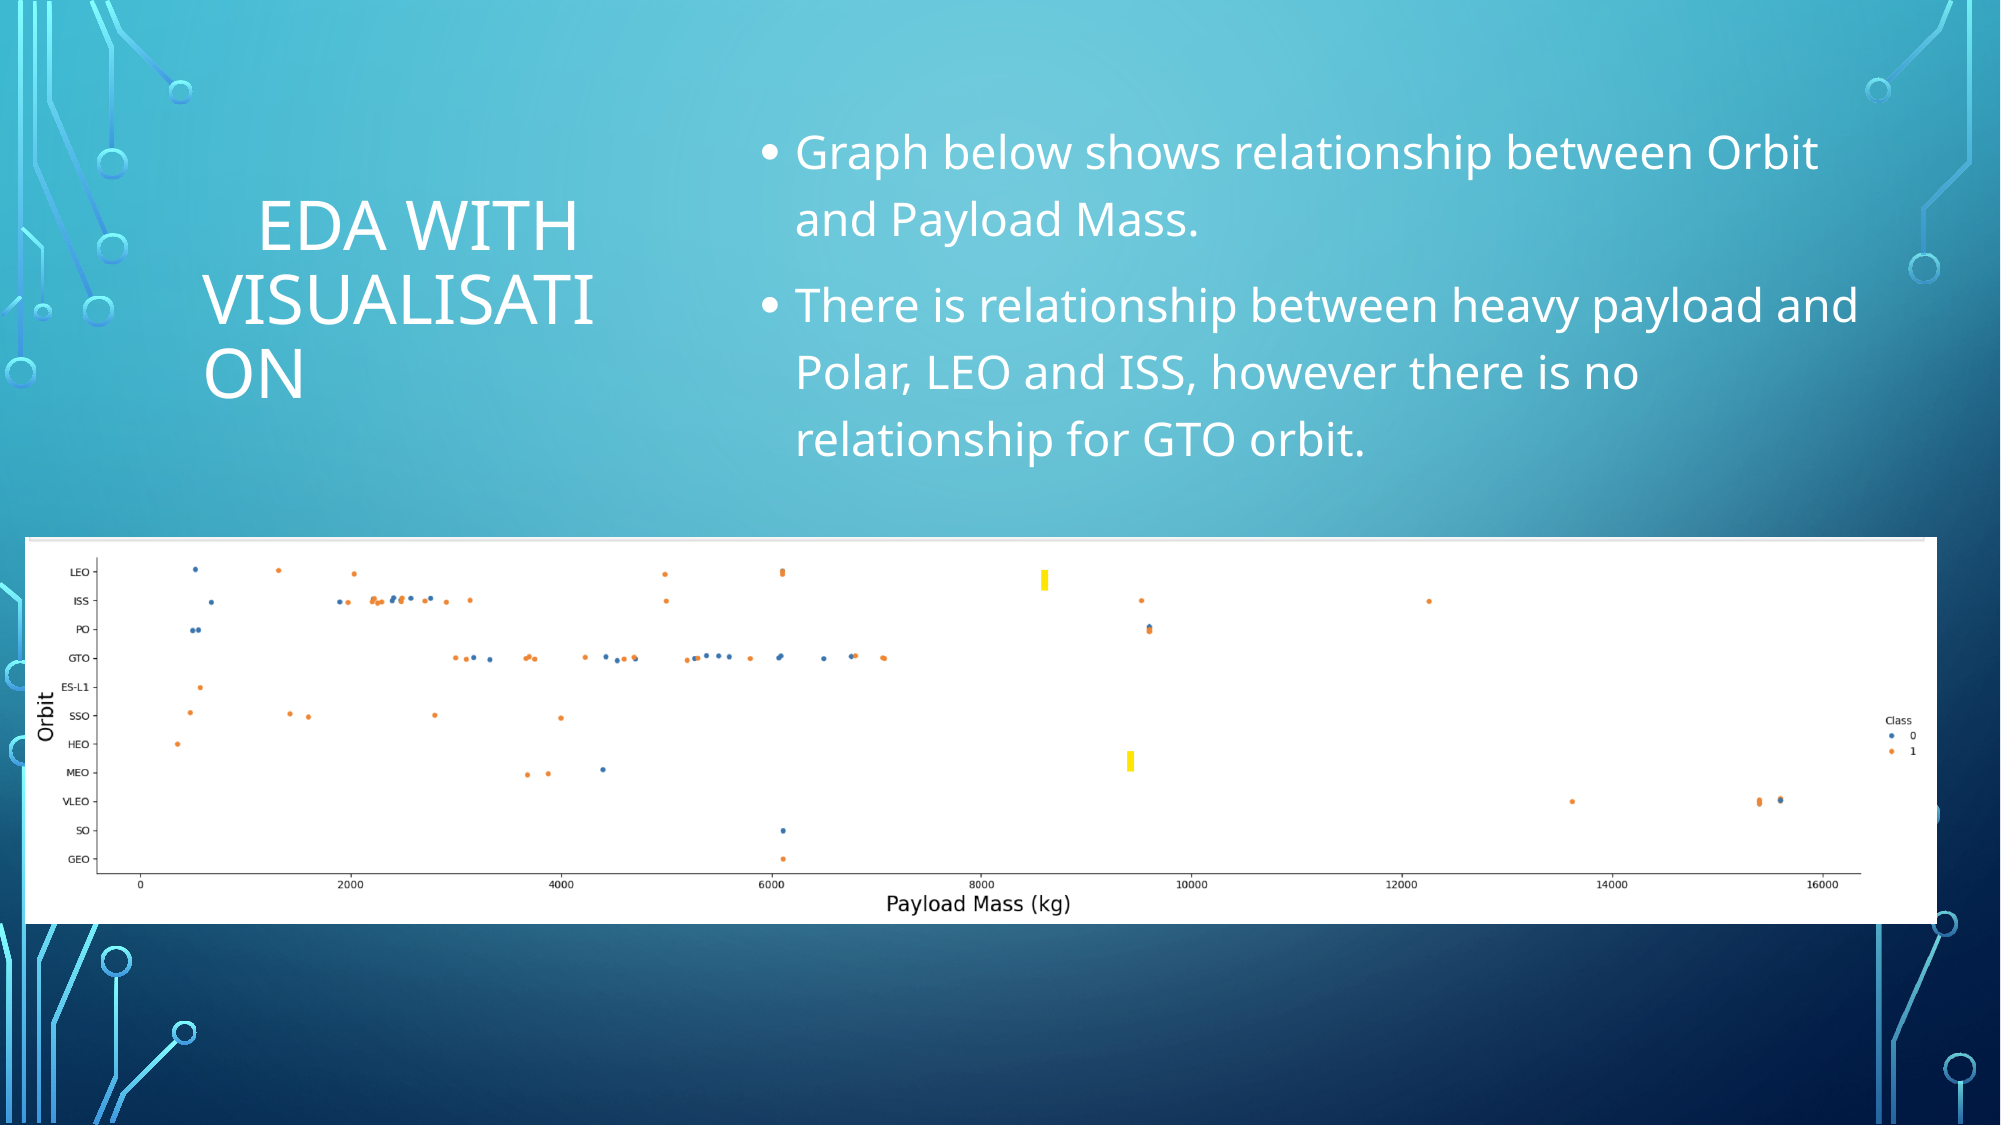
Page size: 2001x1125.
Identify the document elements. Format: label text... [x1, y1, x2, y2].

picture [25, 537, 1938, 924]
list Graph below shows relationship between Orbit and Payload Mass. There is relationship between heavy payload and Polar, LEO and ISS, however there is no relationship for GTO orbit. [744, 104, 1899, 477]
title EDA with visualisation [187, 101, 660, 504]
